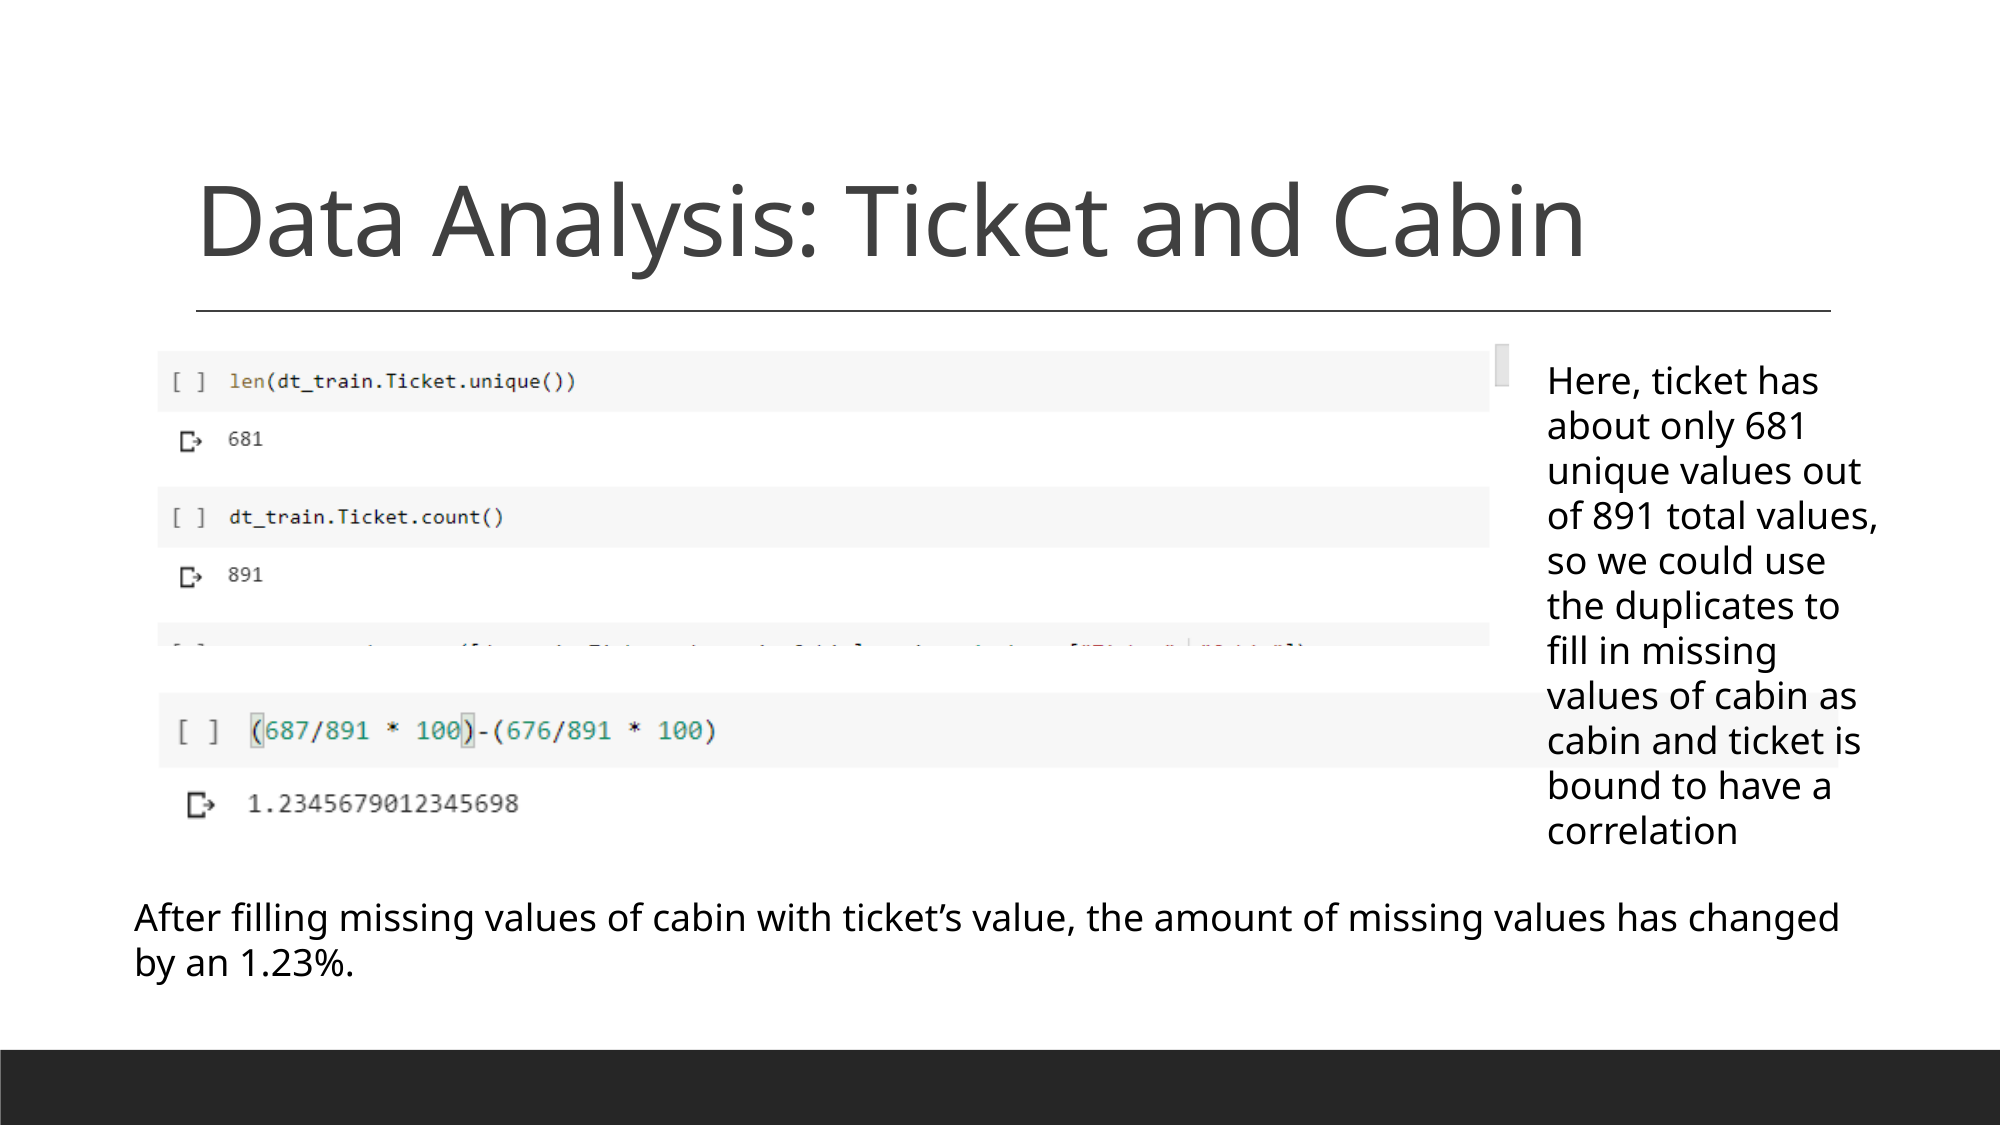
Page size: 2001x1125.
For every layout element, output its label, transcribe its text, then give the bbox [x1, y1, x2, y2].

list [126, 317, 1510, 646]
text_box Here, ticket has about only 681 unique values out of 891 total values, so we could use the duplicates to fill in missing values of cabin as cabin and ticket is bound to have a correlation [1532, 349, 1899, 860]
picture [118, 665, 1867, 850]
title Data Analysis: Ticket and Cabin [180, 47, 1830, 285]
text_box After filling missing values of cabin with ticket’s value, the amount of missing values has changed by an 1.23%. [119, 886, 1866, 992]
